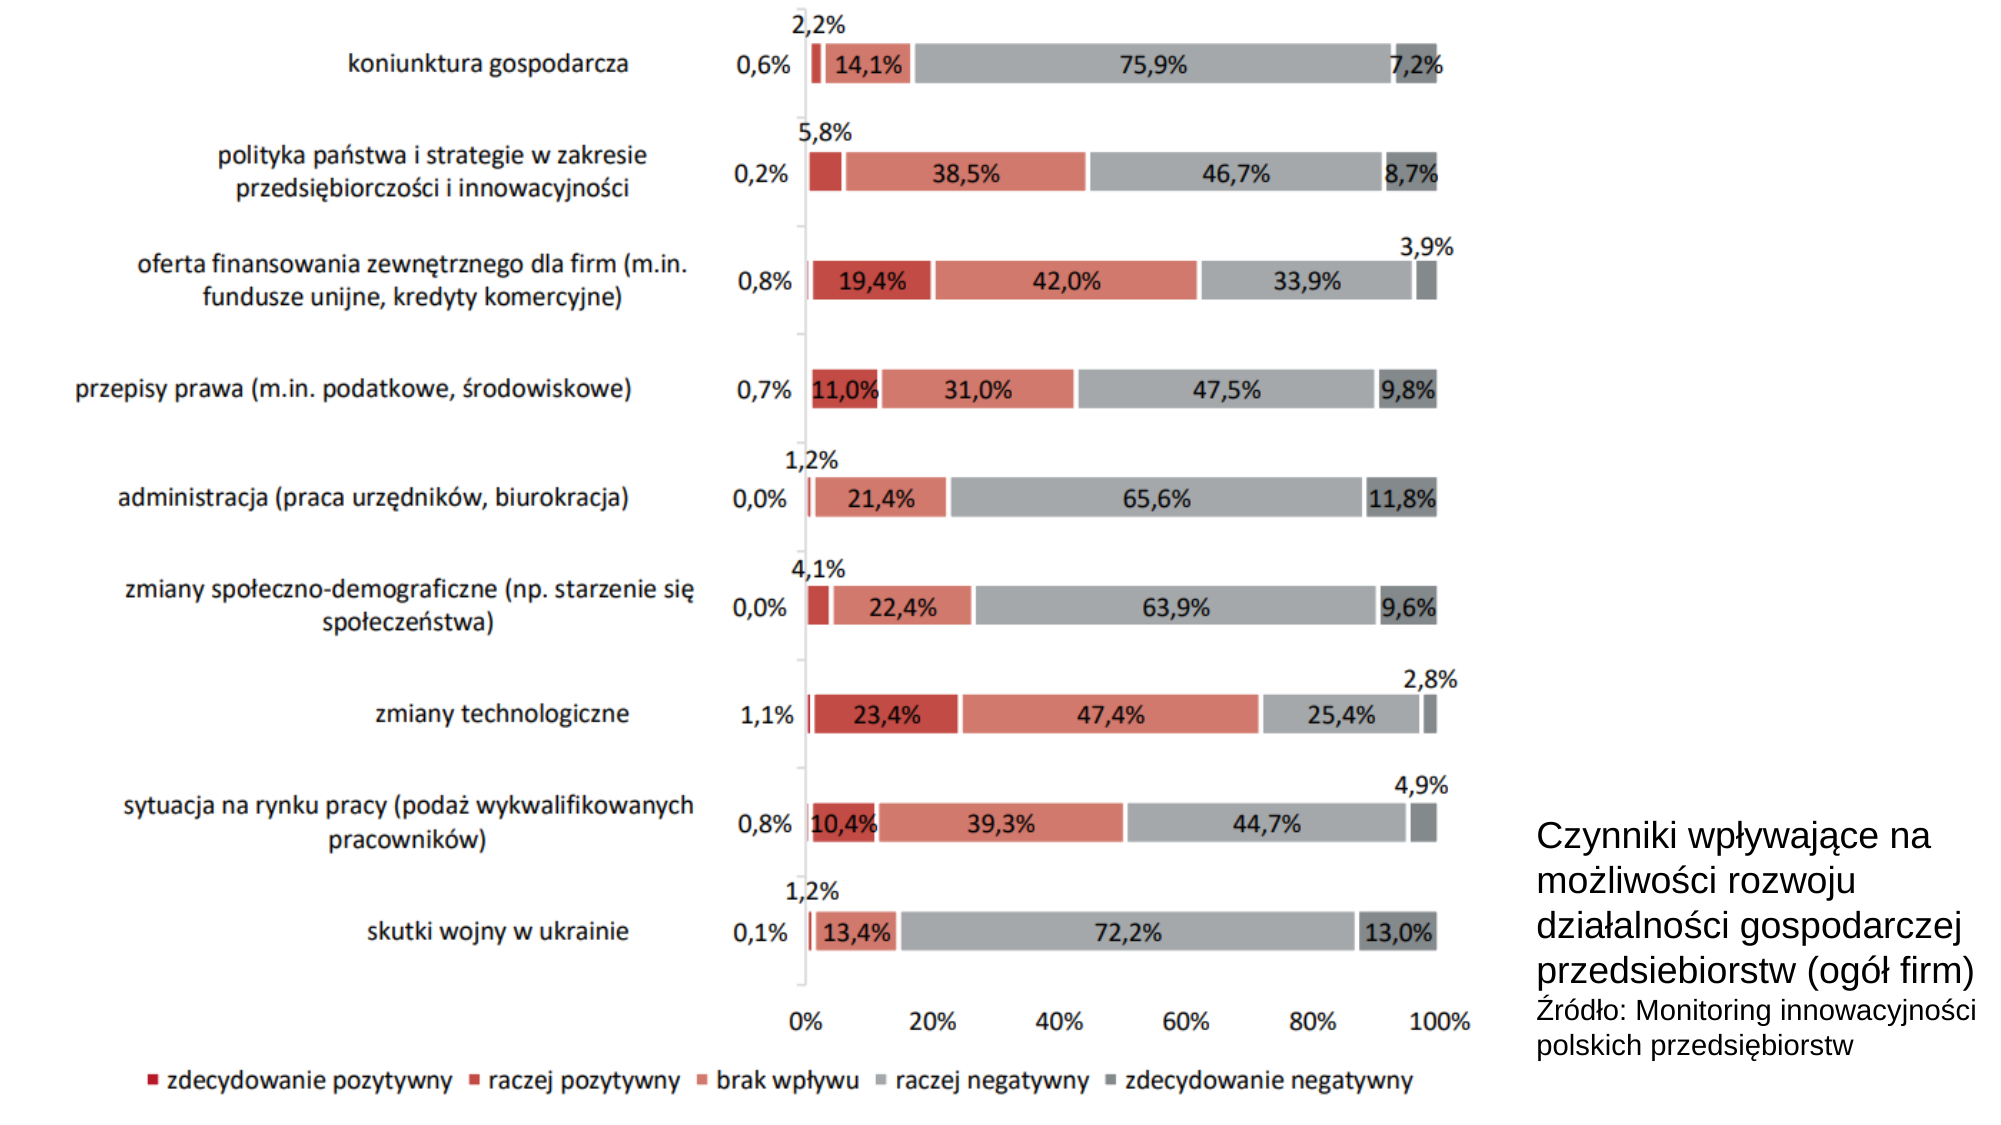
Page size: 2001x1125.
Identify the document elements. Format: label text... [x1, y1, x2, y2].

subtitle Czynniki wpływające na możliwości rozwoju działalności gospodarczej przedsiebiorstw (ogół firm) Źródło: Monitoring innowacyjności polskich przedsiębiorstw [1521, 803, 2000, 1069]
picture [44, 0, 1512, 1106]
